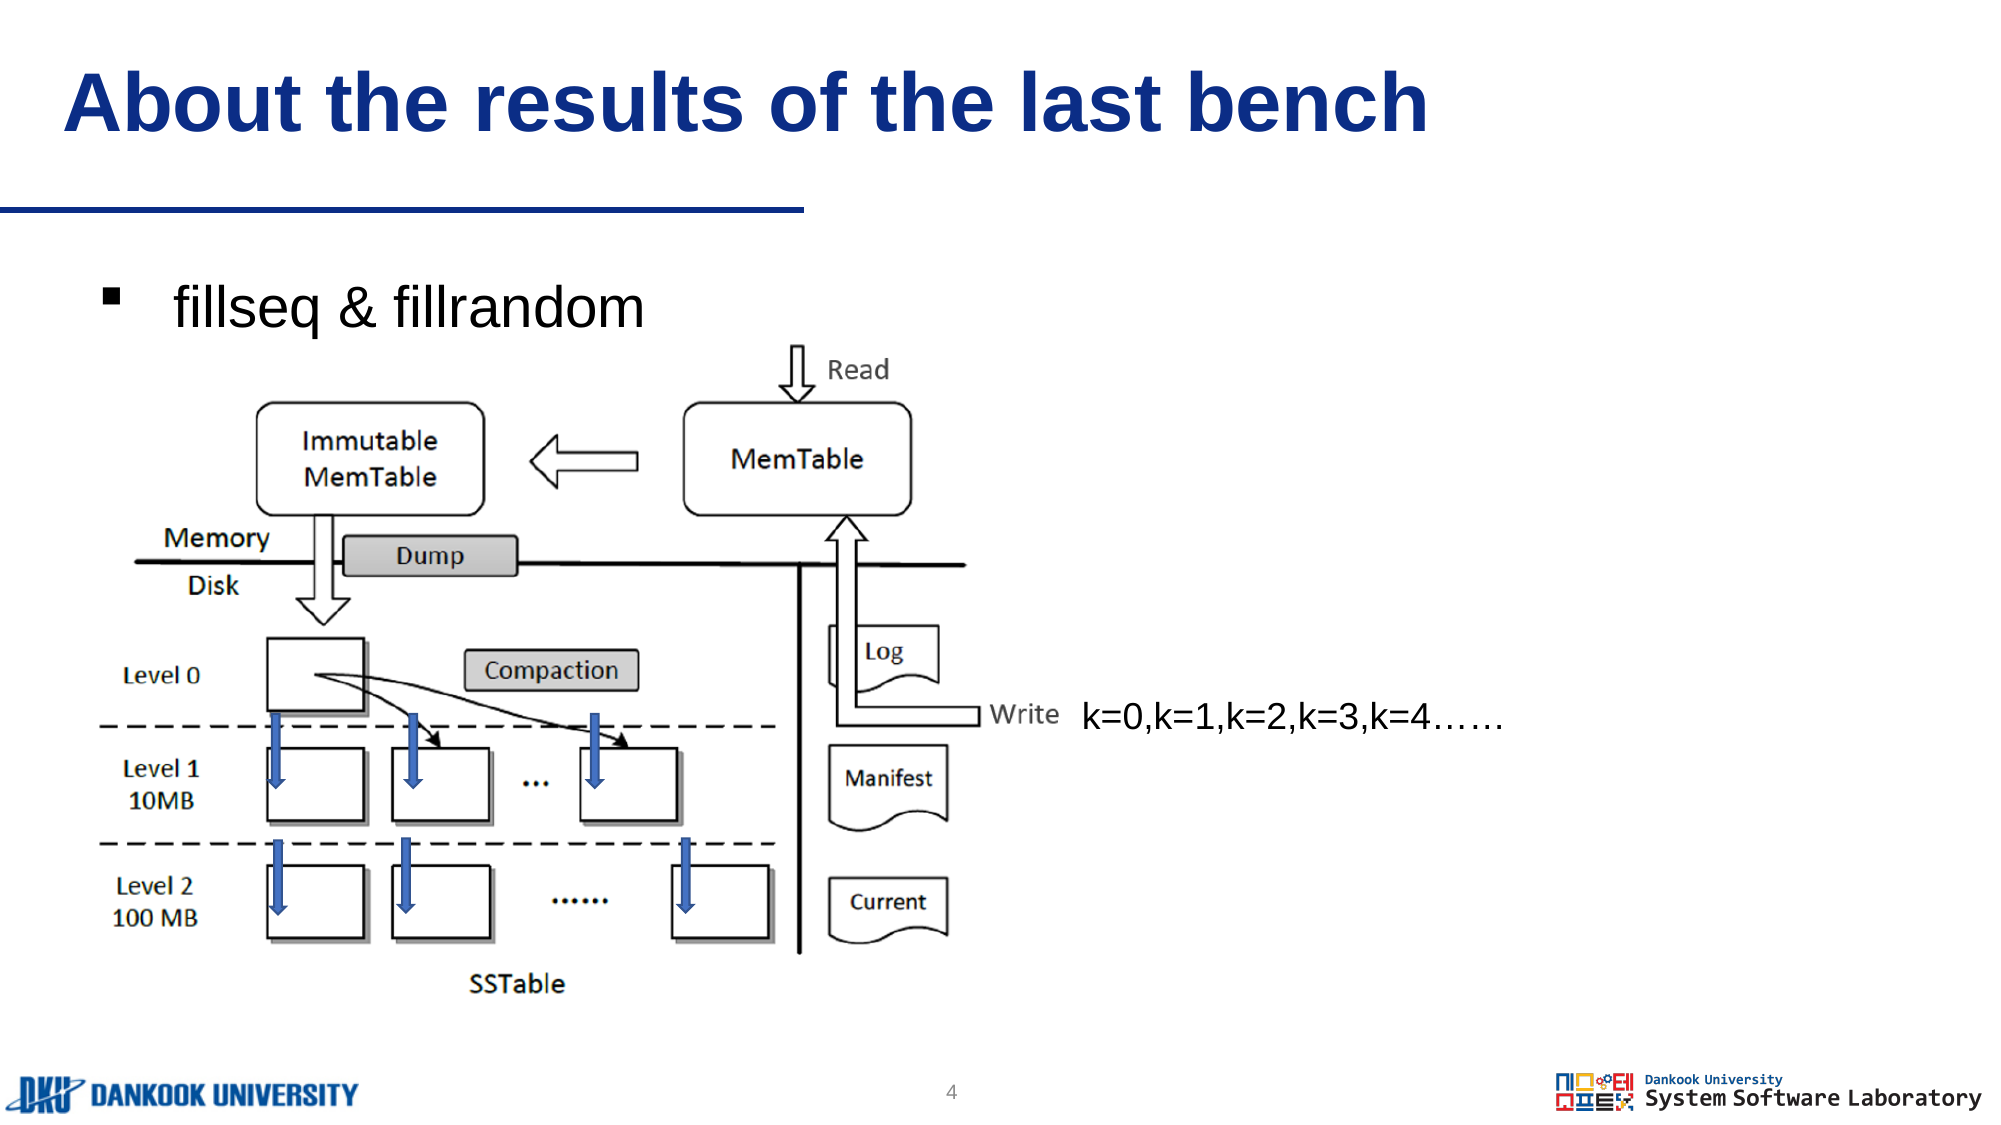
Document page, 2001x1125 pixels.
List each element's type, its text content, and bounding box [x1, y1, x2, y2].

list fillseq & fillrandom [83, 247, 1905, 364]
title About the results of the last bench [47, 36, 1504, 173]
picture [5, 1076, 359, 1114]
picture [83, 340, 1067, 1002]
picture [1548, 1064, 2001, 1125]
text_box k=0,k=1,k=2,k=3,k=4…… [1067, 684, 1585, 745]
slide_number 4 [726, 1067, 1177, 1116]
